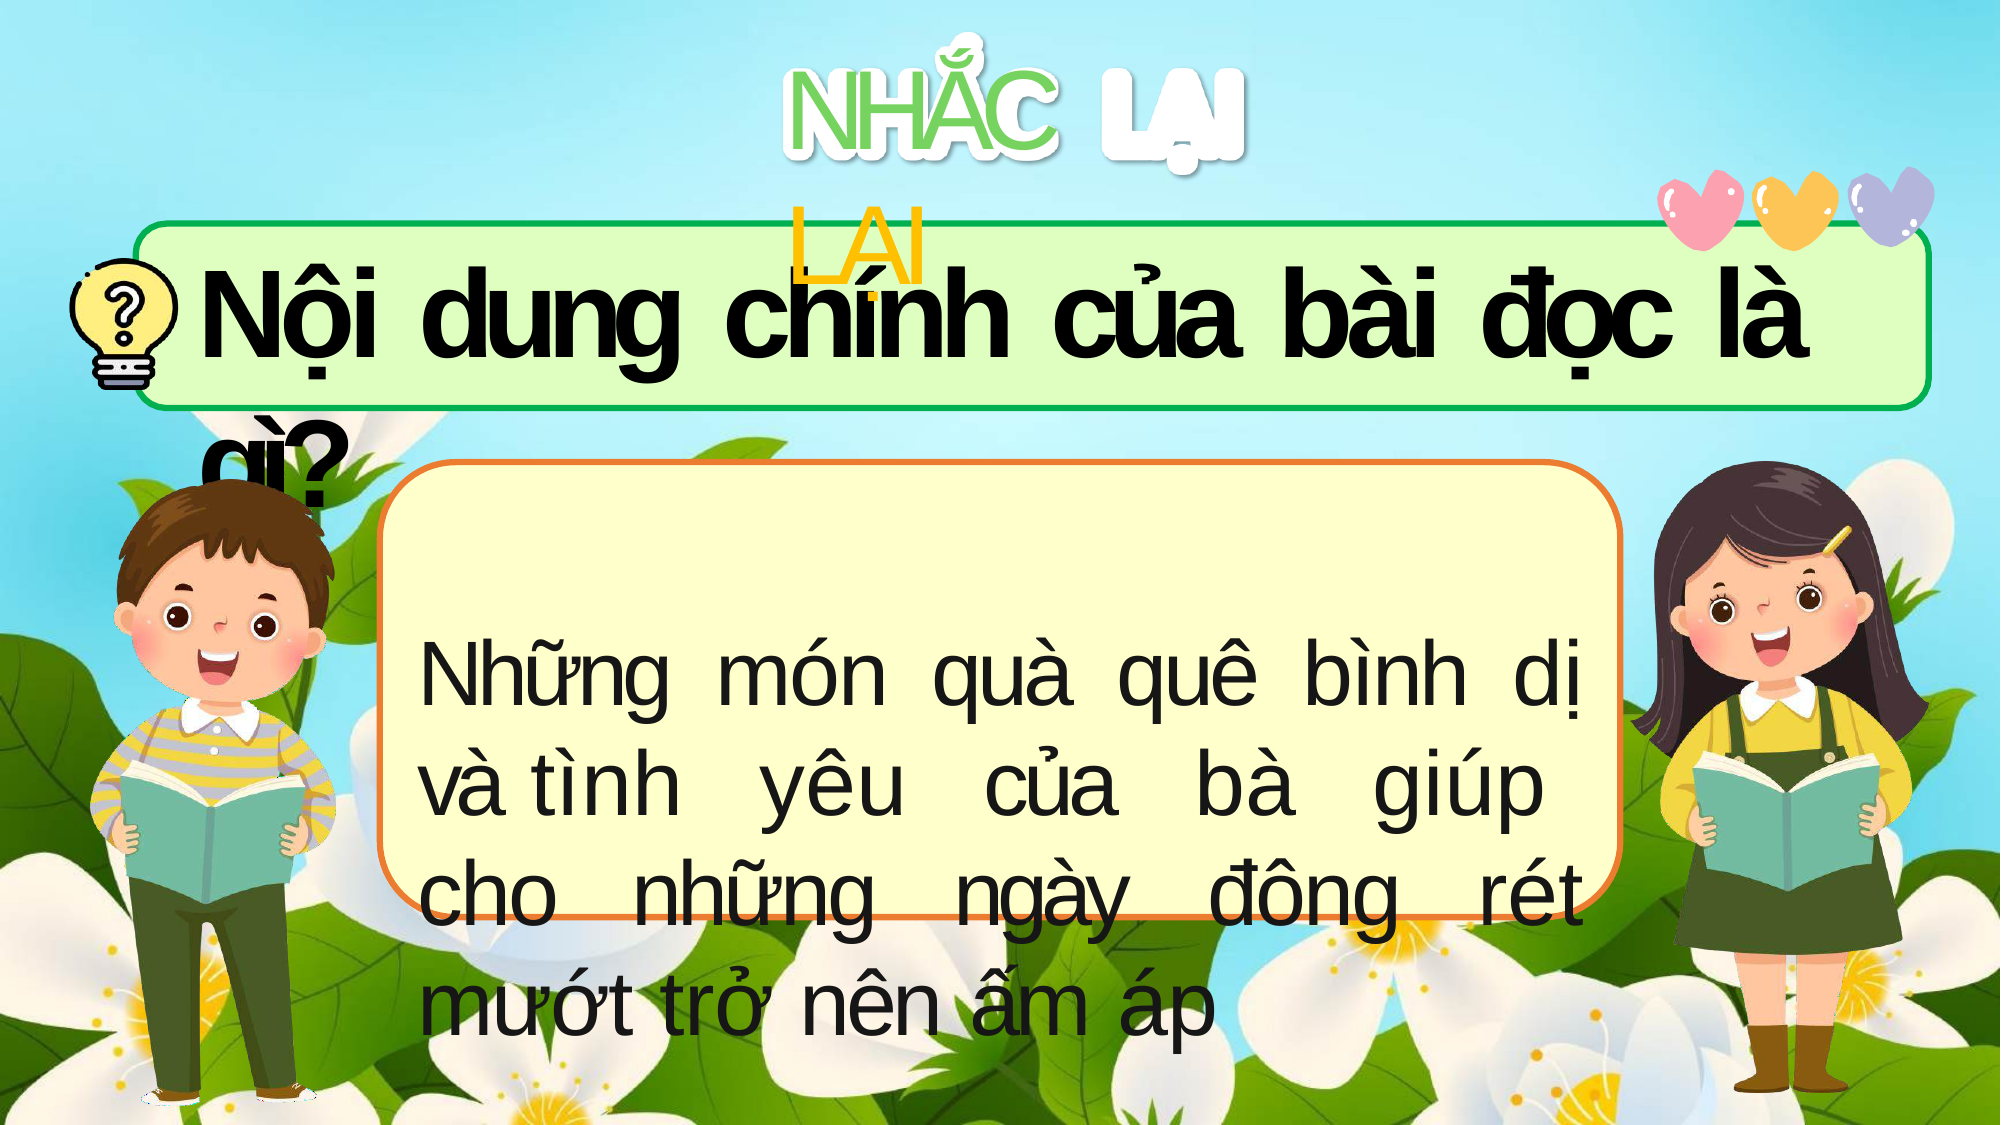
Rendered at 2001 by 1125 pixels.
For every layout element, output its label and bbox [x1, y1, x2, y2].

text_box [376, 458, 1624, 921]
text_box [779, 28, 1254, 186]
picture [0, 0, 2000, 1125]
text_box [50, 166, 1935, 412]
